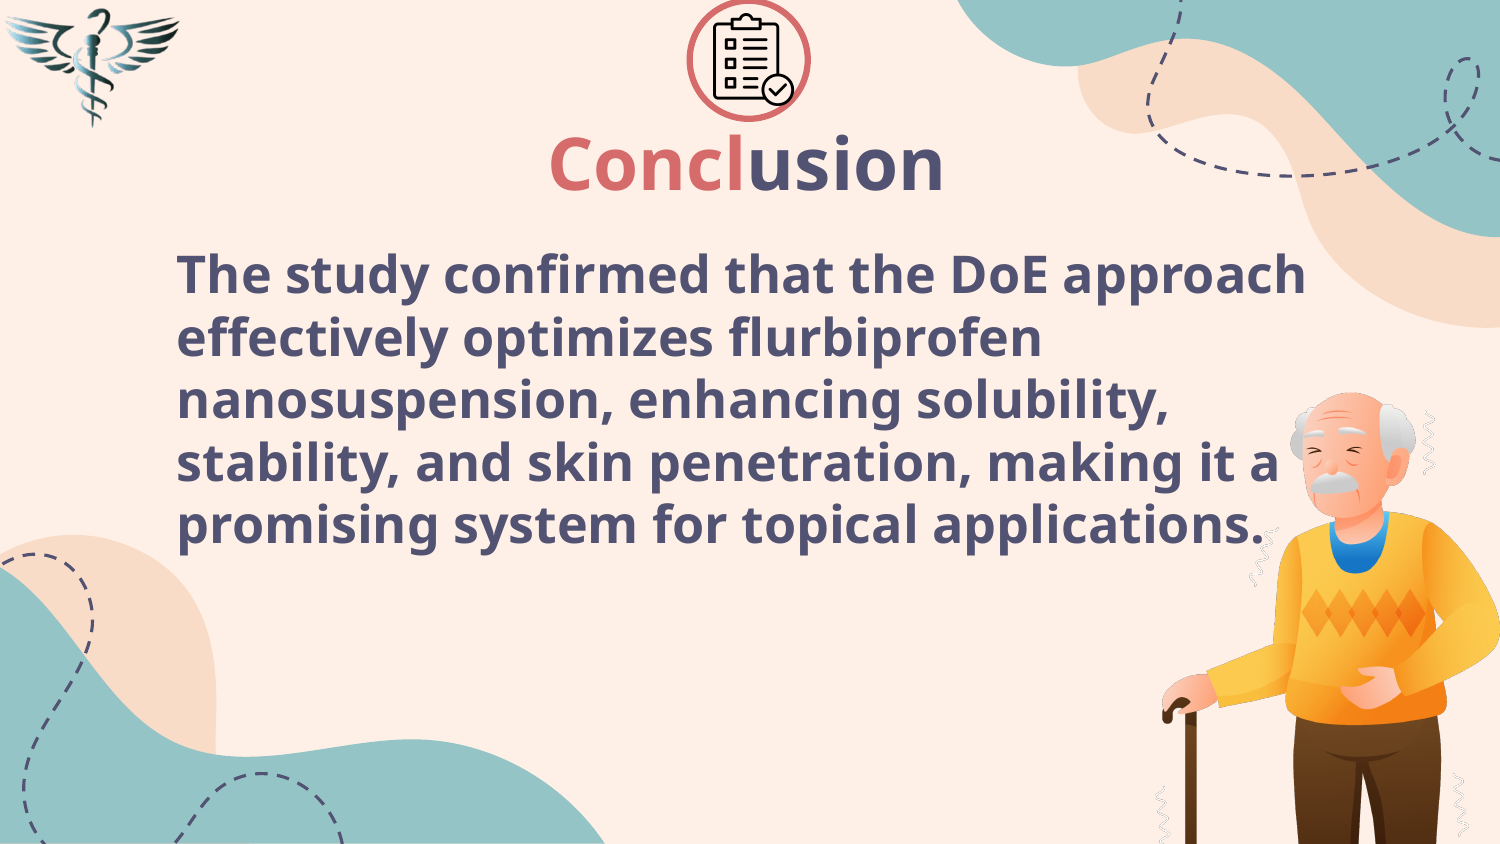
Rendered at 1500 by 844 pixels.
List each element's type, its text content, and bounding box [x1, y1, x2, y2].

picture [1099, 393, 1500, 844]
text_box [727, 115, 770, 119]
picture [707, 13, 800, 106]
text_box [714, 0, 784, 12]
text_box [689, 23, 702, 96]
text_box [804, 39, 808, 81]
text_box Conclusion [433, 127, 1061, 183]
text_box The study confirmed that the DoE approach effectively optimizes flurbiprofen nanosuspension, enhancing solubility, stability, and skin penetration, making it a promising system for topical applications. [162, 234, 1403, 562]
picture [0, 0, 187, 137]
